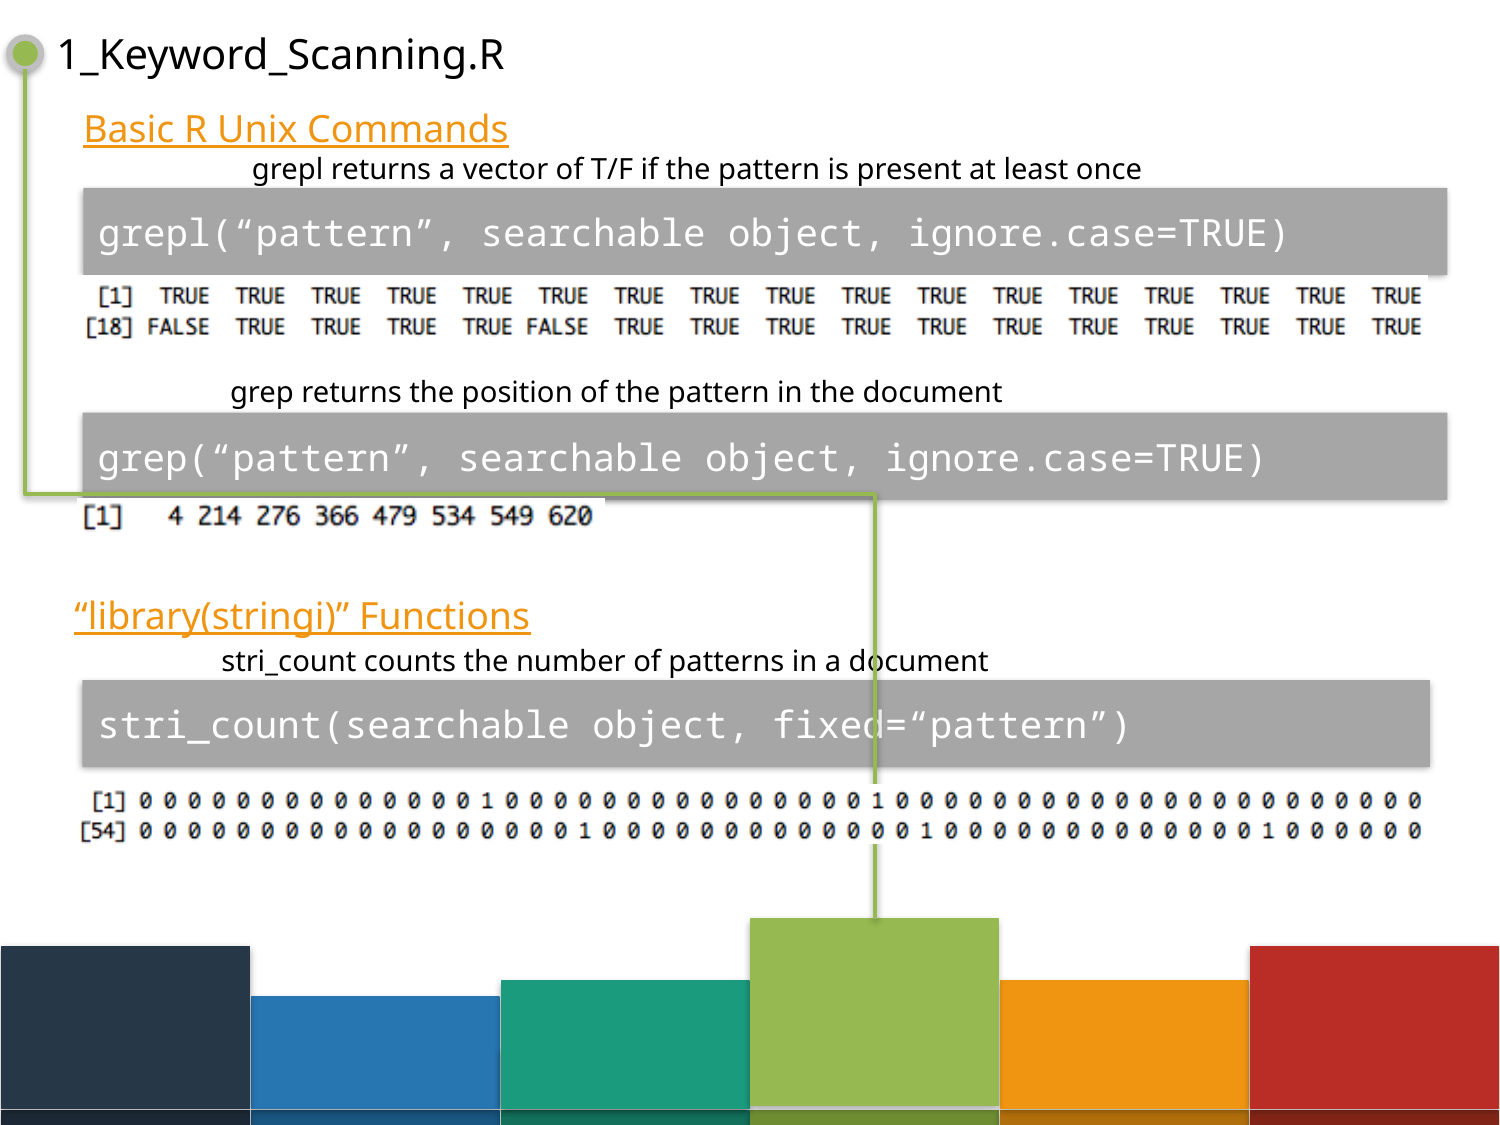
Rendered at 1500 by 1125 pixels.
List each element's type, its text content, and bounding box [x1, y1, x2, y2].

text_box [8, 36, 41, 70]
text_box [1250, 946, 1499, 1109]
text_box [255, 996, 496, 1109]
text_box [879, 366, 1448, 501]
picture [77, 497, 605, 532]
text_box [879, 142, 1448, 276]
title 1_Keyword_Scanning.R [41, 16, 1114, 91]
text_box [24, 69, 876, 920]
text_box [1002, 980, 1245, 1109]
picture [77, 784, 1428, 844]
text_box [750, 918, 999, 1106]
picture [77, 274, 1428, 344]
text_box [501, 980, 746, 1109]
text_box [1, 946, 250, 1109]
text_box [879, 634, 1431, 768]
